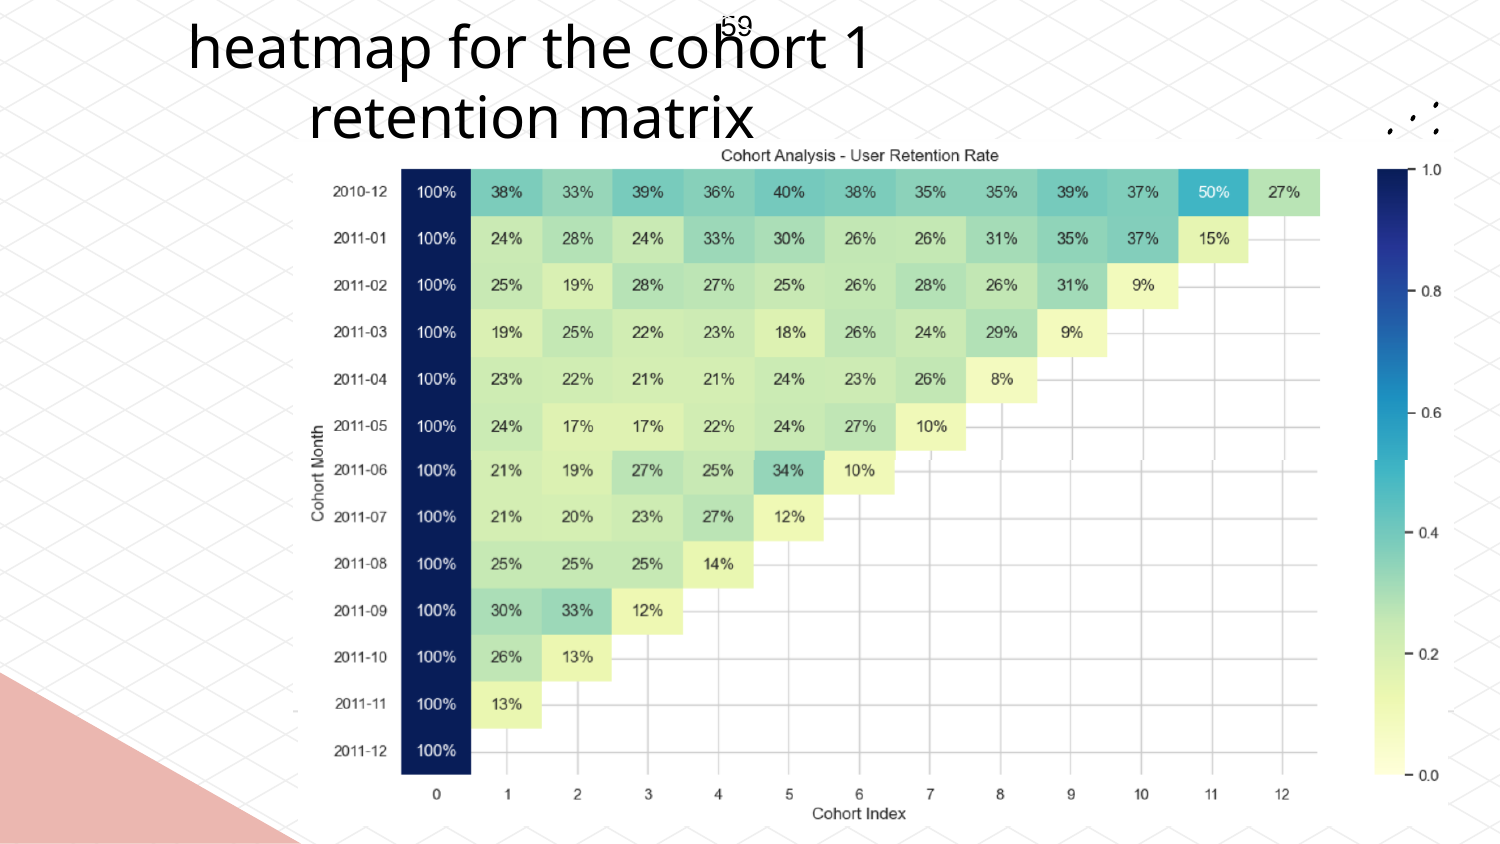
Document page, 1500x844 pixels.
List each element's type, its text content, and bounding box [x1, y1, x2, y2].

picture [292, 138, 1454, 826]
title heatmap for the cohort 1 retention matrix [46, 36, 1017, 126]
